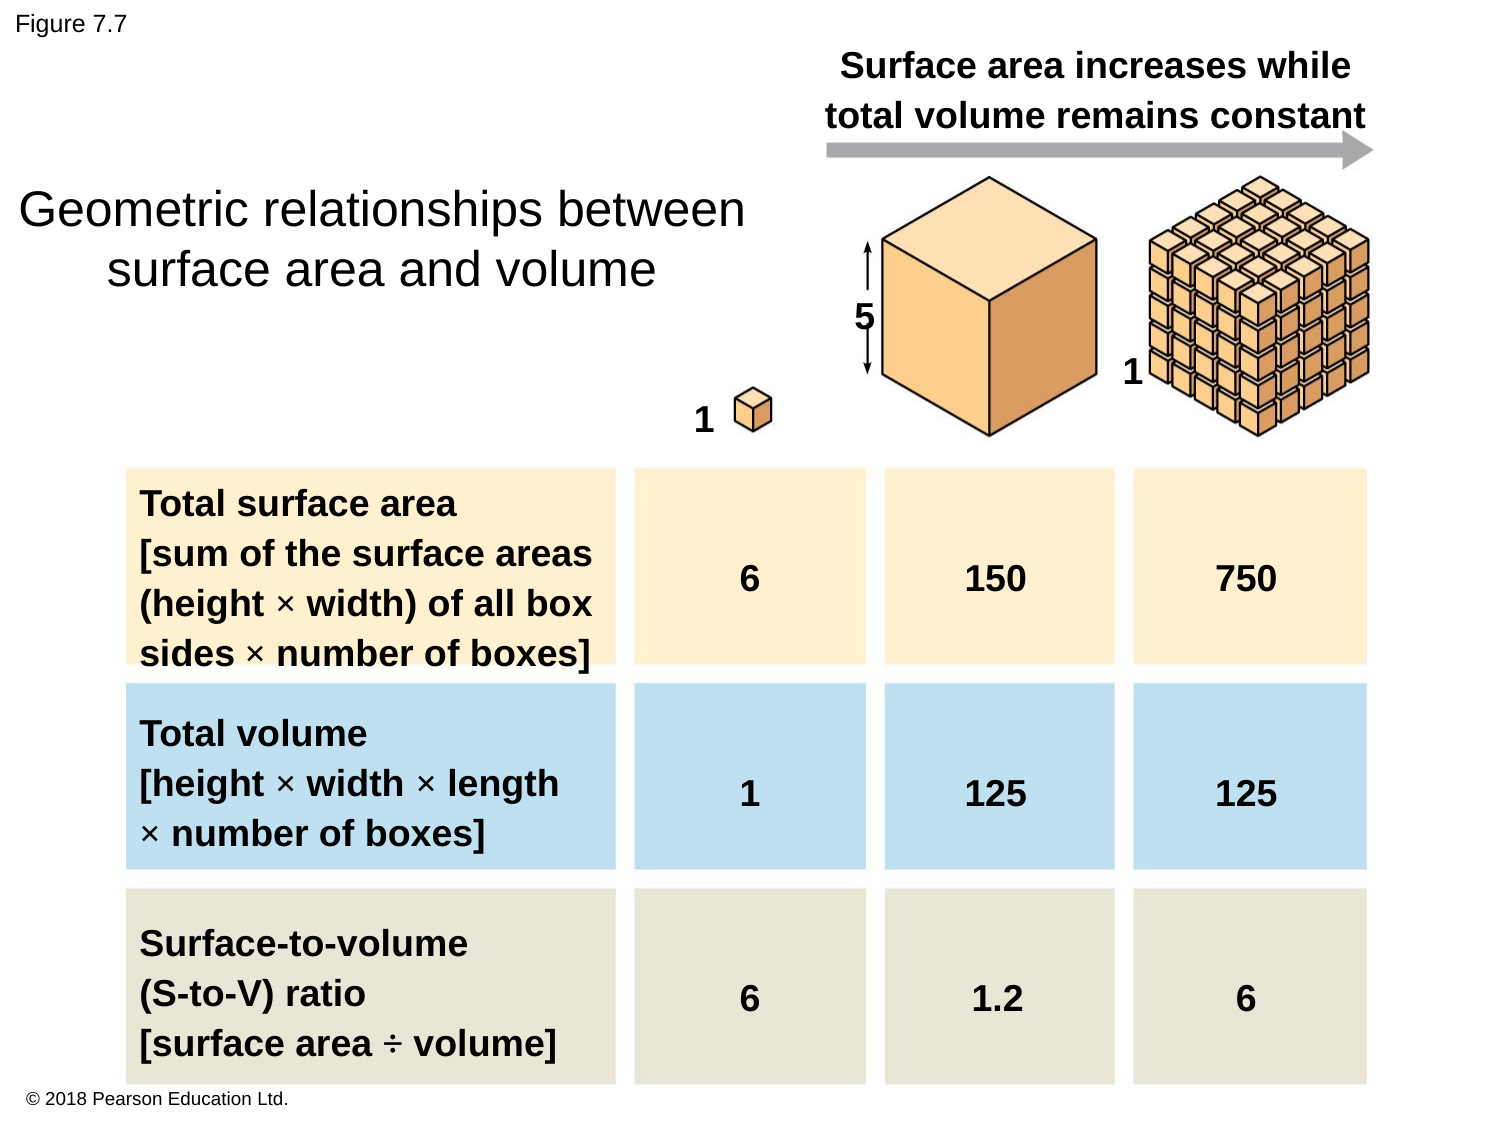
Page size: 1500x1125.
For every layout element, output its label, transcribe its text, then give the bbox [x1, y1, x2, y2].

picture [119, 34, 1381, 1091]
title Figure 7.7 [0, 0, 593, 57]
text_box Geometric relationships between surface area and volume [0, 168, 114, 305]
